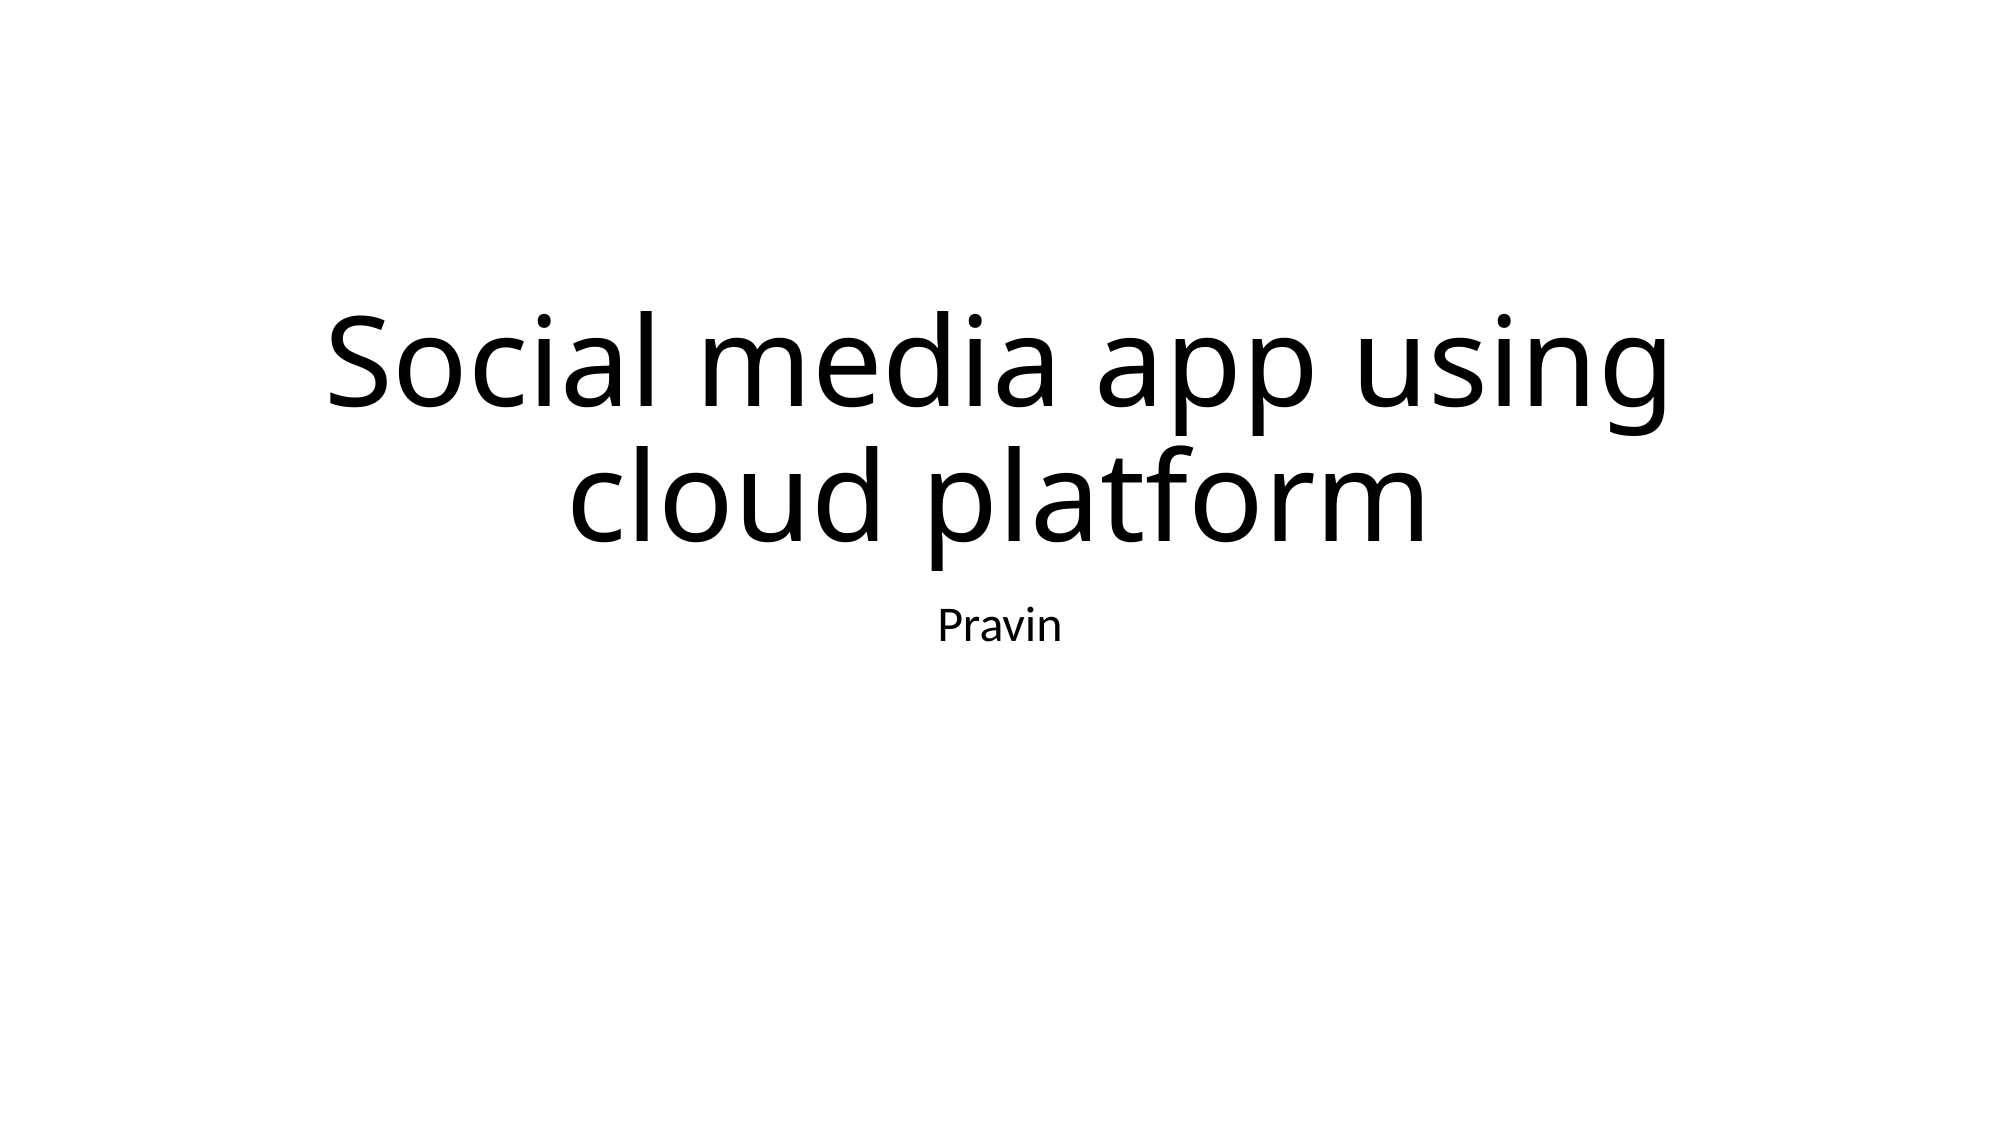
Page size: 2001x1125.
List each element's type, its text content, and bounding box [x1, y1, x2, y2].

title Social media app using cloud platform [249, 184, 1750, 576]
subtitle Pravin [249, 590, 1750, 863]
